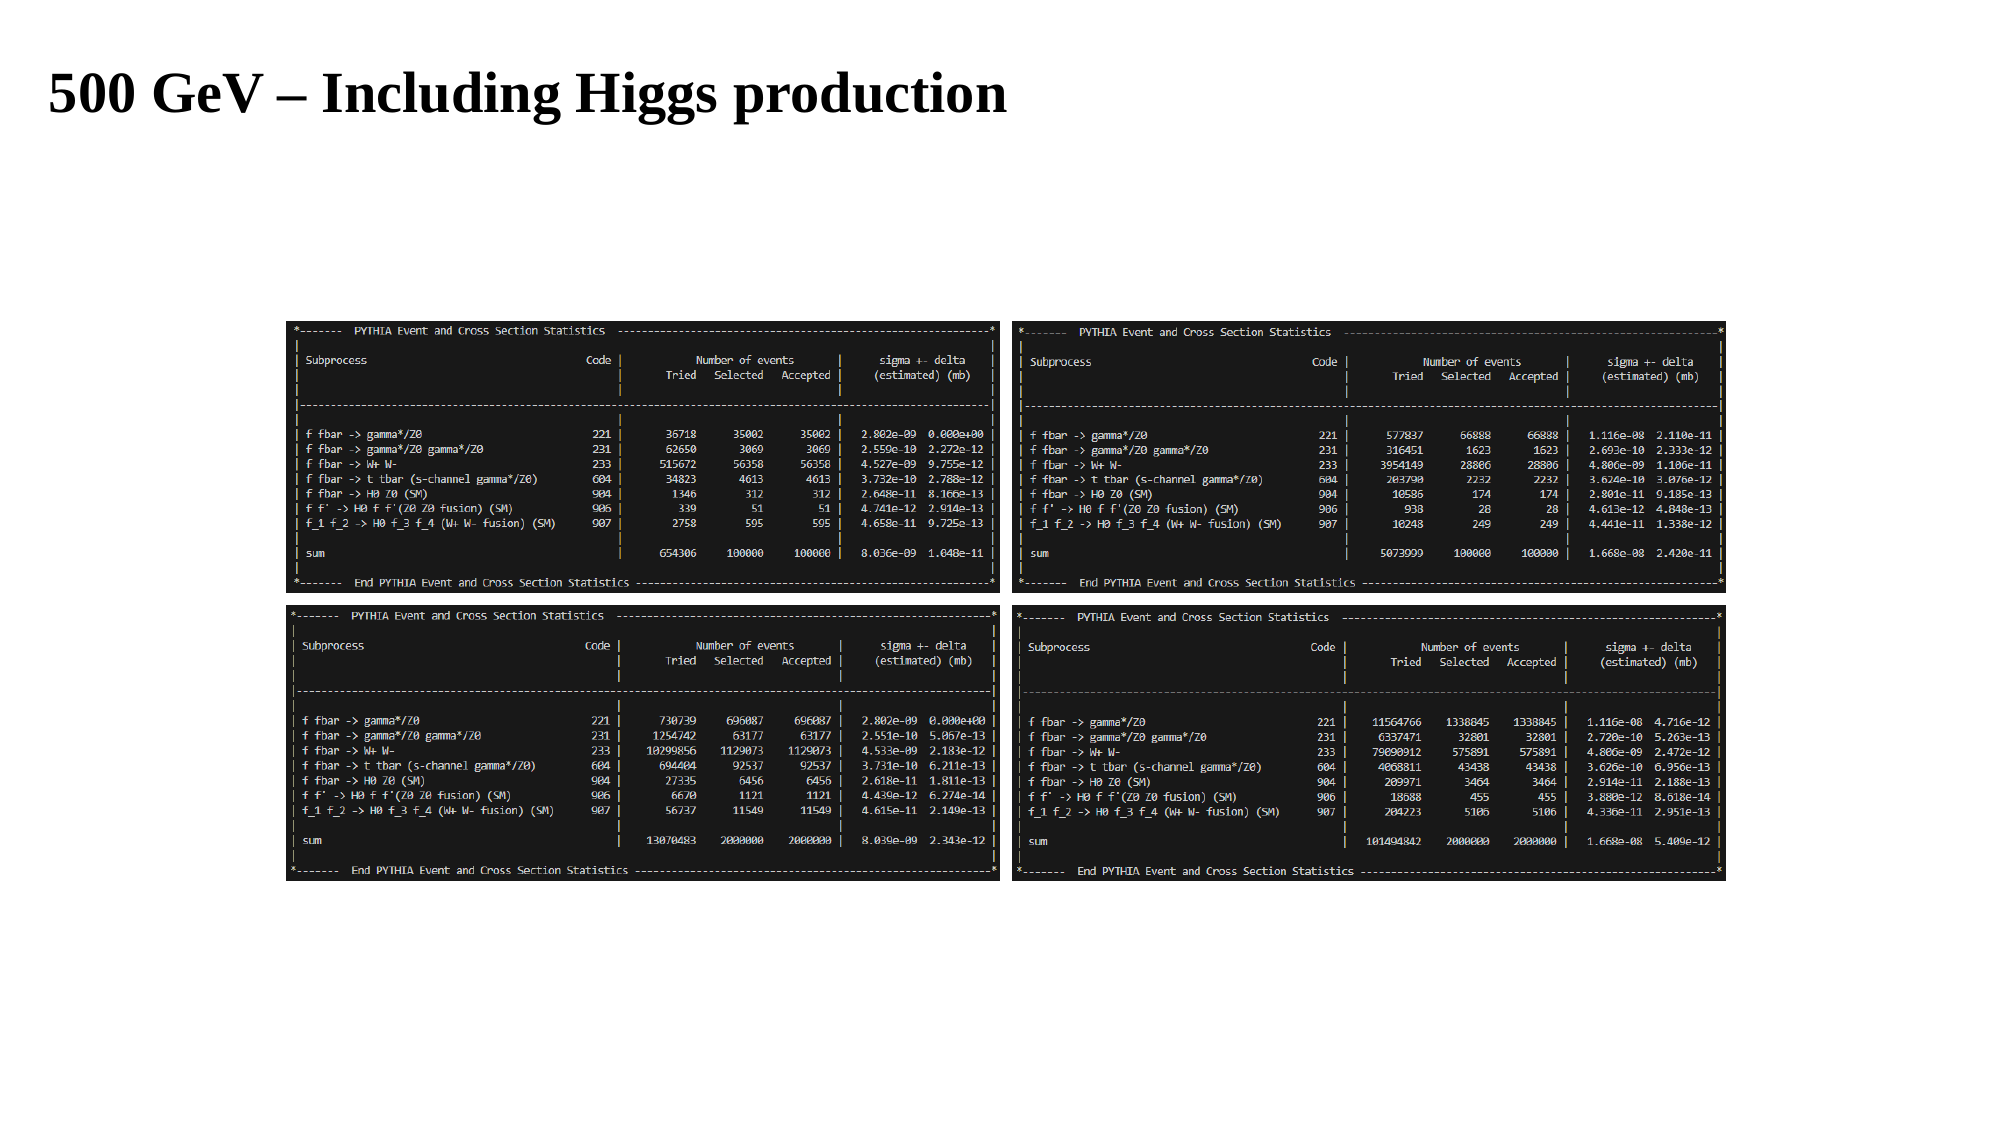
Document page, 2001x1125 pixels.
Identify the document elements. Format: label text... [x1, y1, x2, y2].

picture [286, 321, 1000, 593]
picture [286, 605, 1000, 881]
picture [1012, 605, 1726, 881]
title 500 GeV – Including Higgs production [33, 30, 1971, 157]
picture [1012, 321, 1726, 593]
